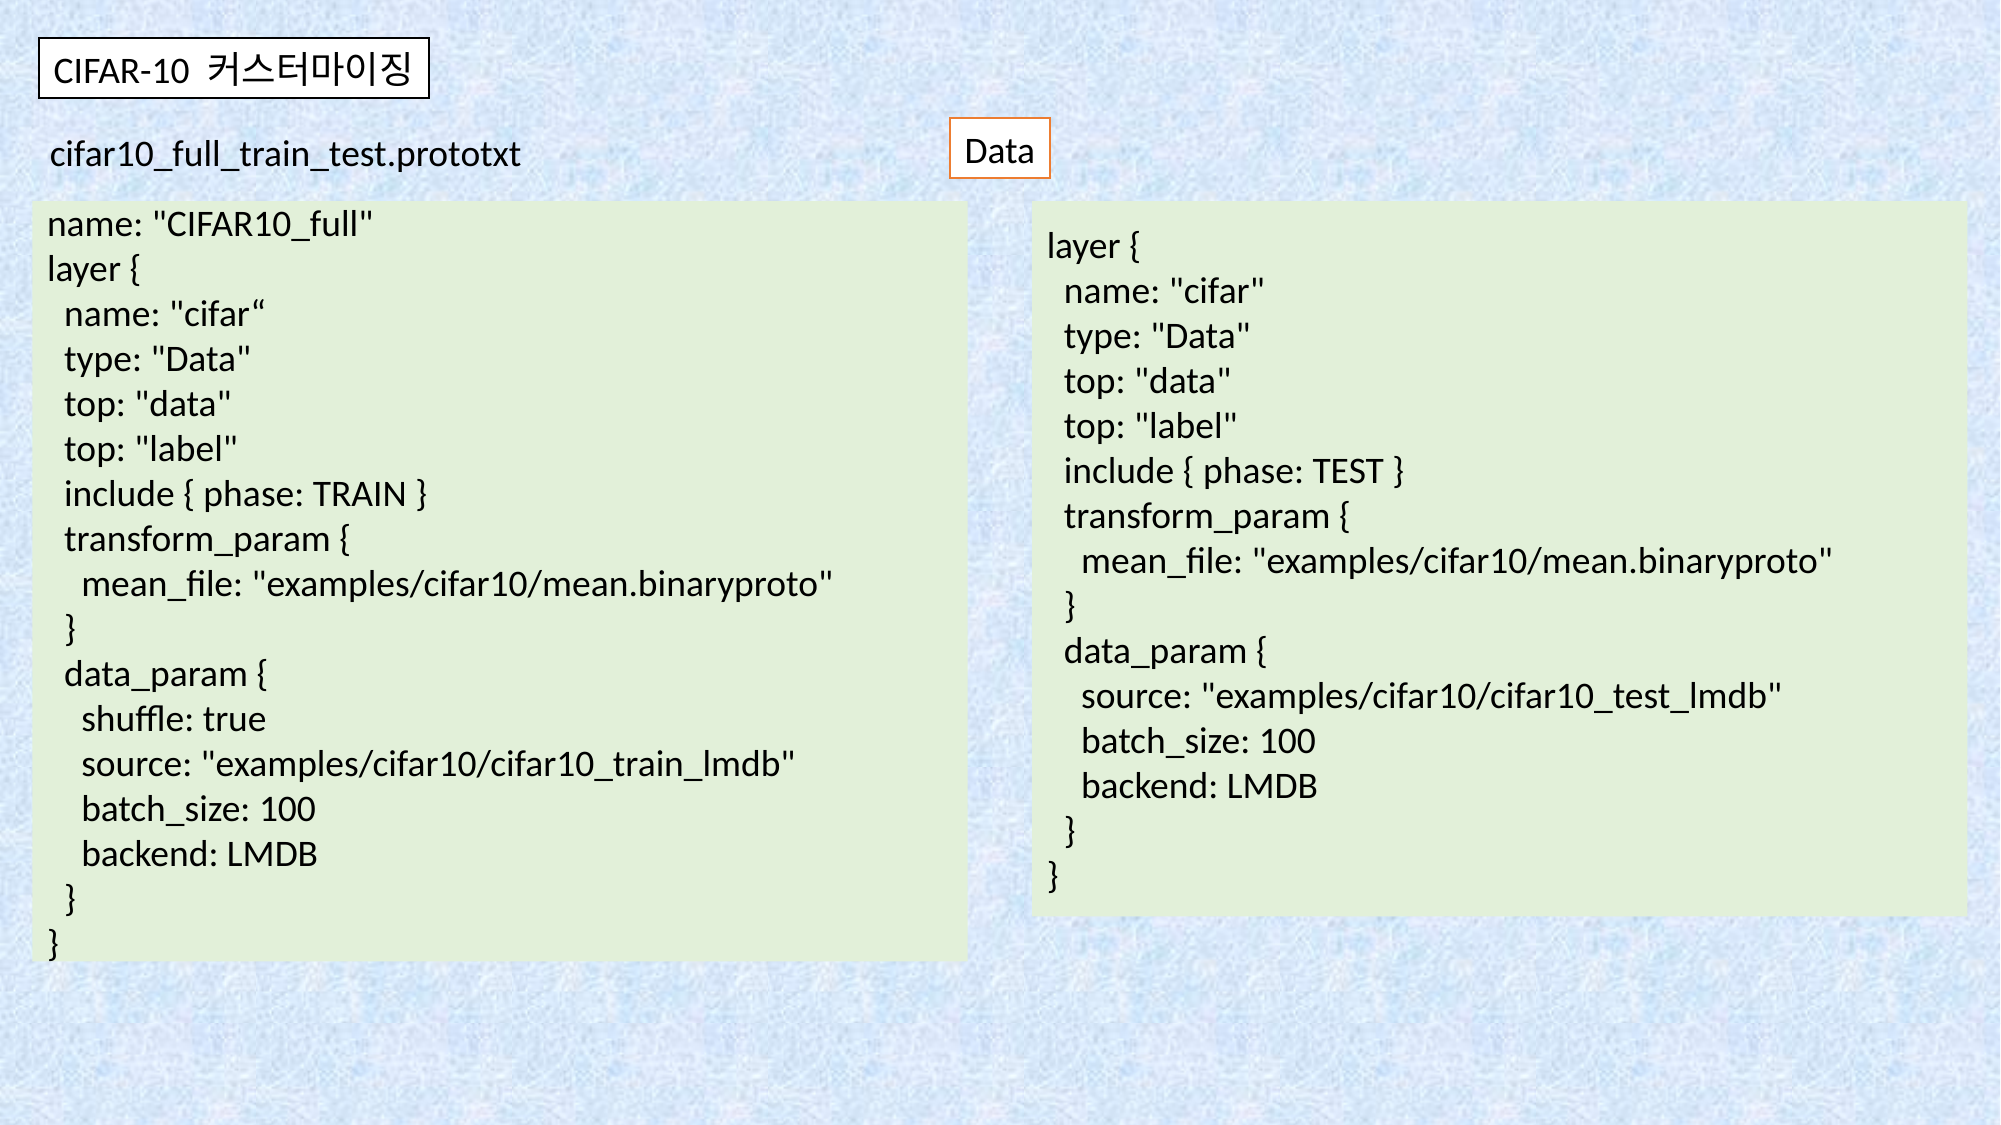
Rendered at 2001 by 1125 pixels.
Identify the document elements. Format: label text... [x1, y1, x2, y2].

text_box Data [949, 117, 1051, 179]
text_box cifar10_full_train_test.prototxt [35, 121, 537, 182]
text_box name: "CIFAR10_full" layer { name: "cifar“ type: "Data" top: "data" top: "label" include { phase: TRAIN } transform_param { mean_file: "examples/cifar10/mean.binaryproto" } data_param { shuffle: true source: "examples/cifar10/cifar10_train_lmdb" batch_size: 100 backend: LMDB } } [32, 201, 968, 962]
text_box CIFAR-10 커스터마이징 [38, 37, 430, 99]
picture [0, 0, 2001, 1125]
text_box layer { name: "cifar" type: "Data" top: "data" top: "label" include { phase: TEST } transform_param { mean_file: "examples/cifar10/mean.binaryproto" } data_param { source: "examples/cifar10/cifar10_test_lmdb" batch_size: 100 backend: LMDB } } [1032, 201, 1968, 917]
